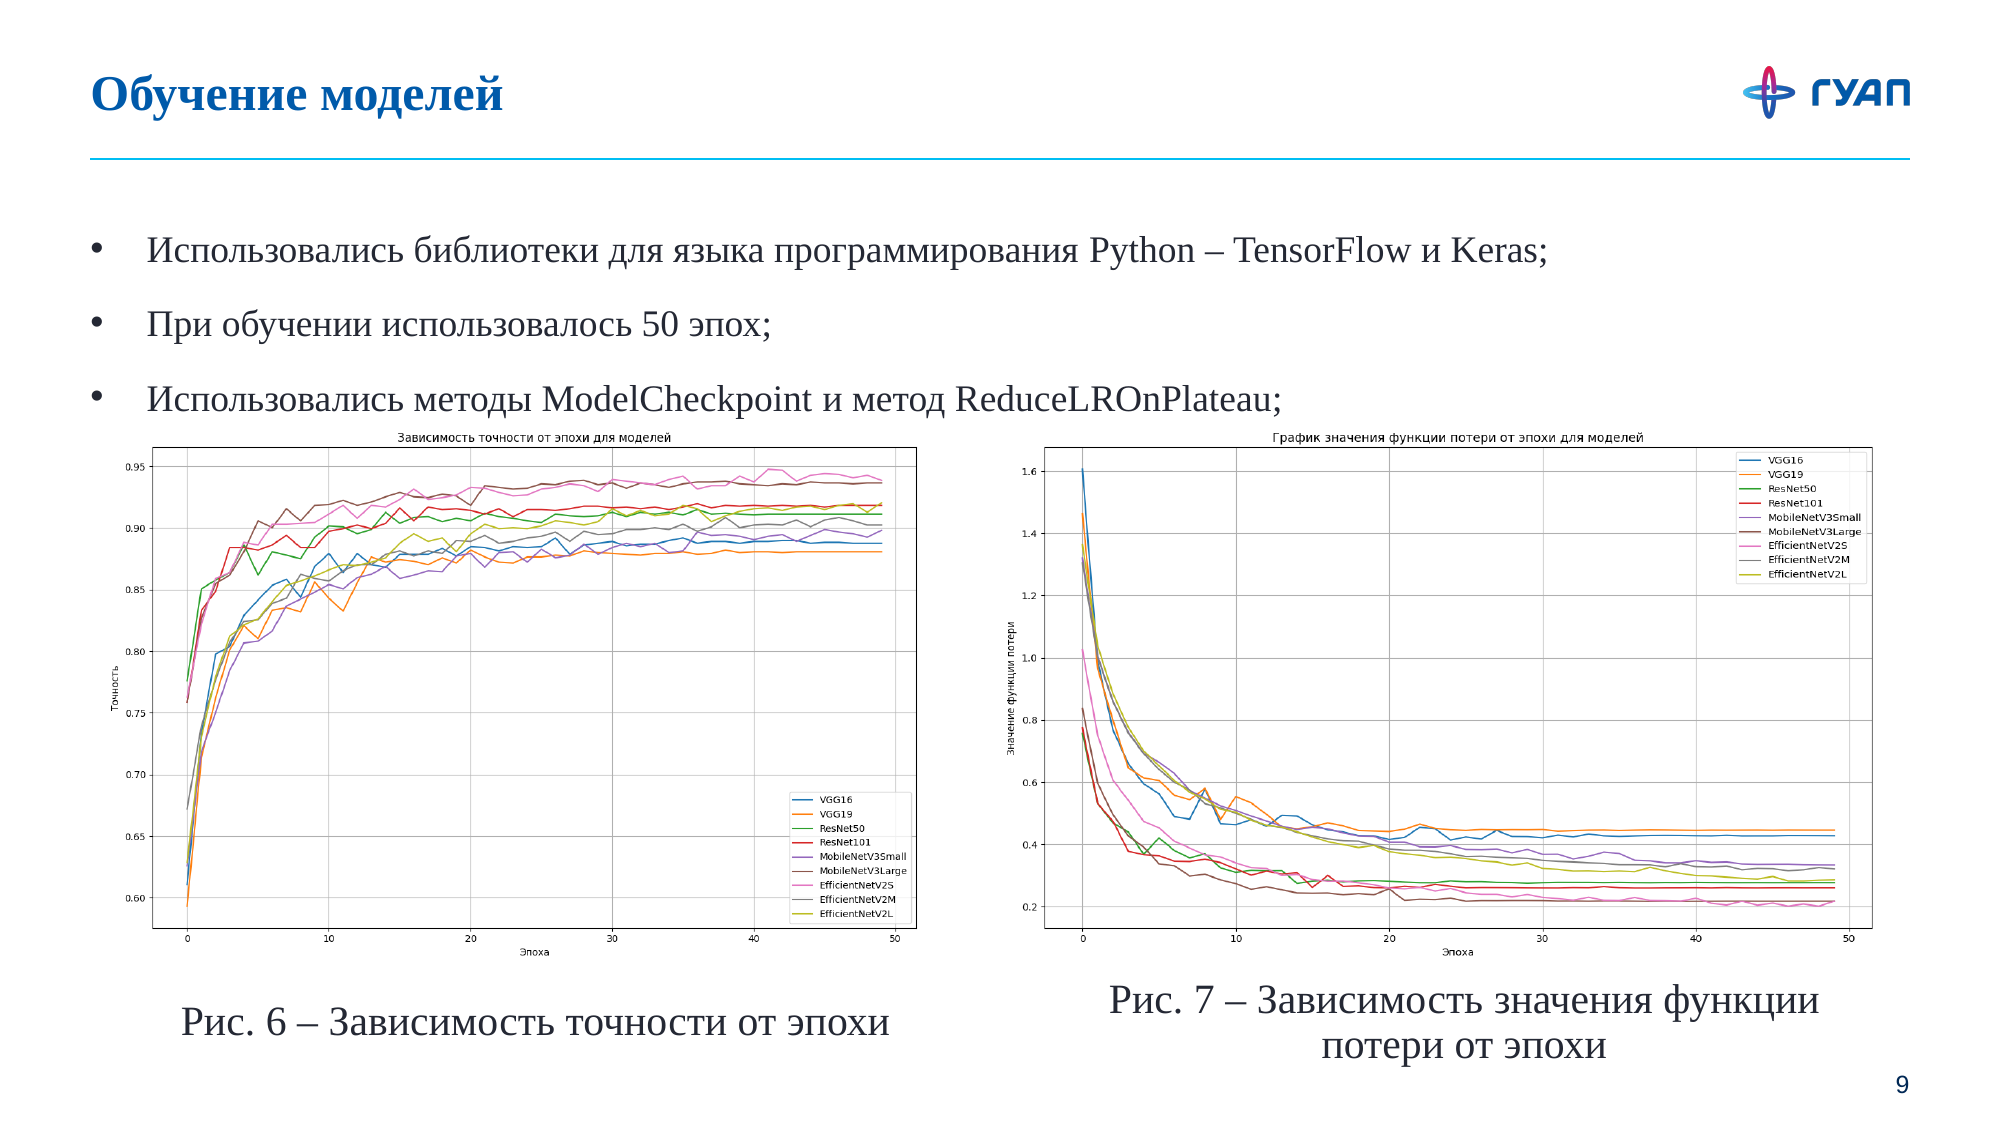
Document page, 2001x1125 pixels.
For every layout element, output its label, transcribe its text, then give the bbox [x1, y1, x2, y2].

text_box Рис. 7 – Зависимость значения функции потери от эпохи [1066, 977, 1863, 1068]
title Обучение моделей [90, 66, 1667, 122]
list Использовались библиотеки для языка программирования Python – TensorFlow и Keras; При обучении использовалось 50 эпох; Использовались методы ModelCheckpoint и метод ReduceLROnPlateau; [90, 220, 1863, 1047]
picture [104, 425, 922, 964]
text_box Рис. 6 – Зависимость точности от эпохи [137, 999, 934, 1045]
picture [1743, 66, 1910, 119]
picture [999, 425, 1878, 964]
